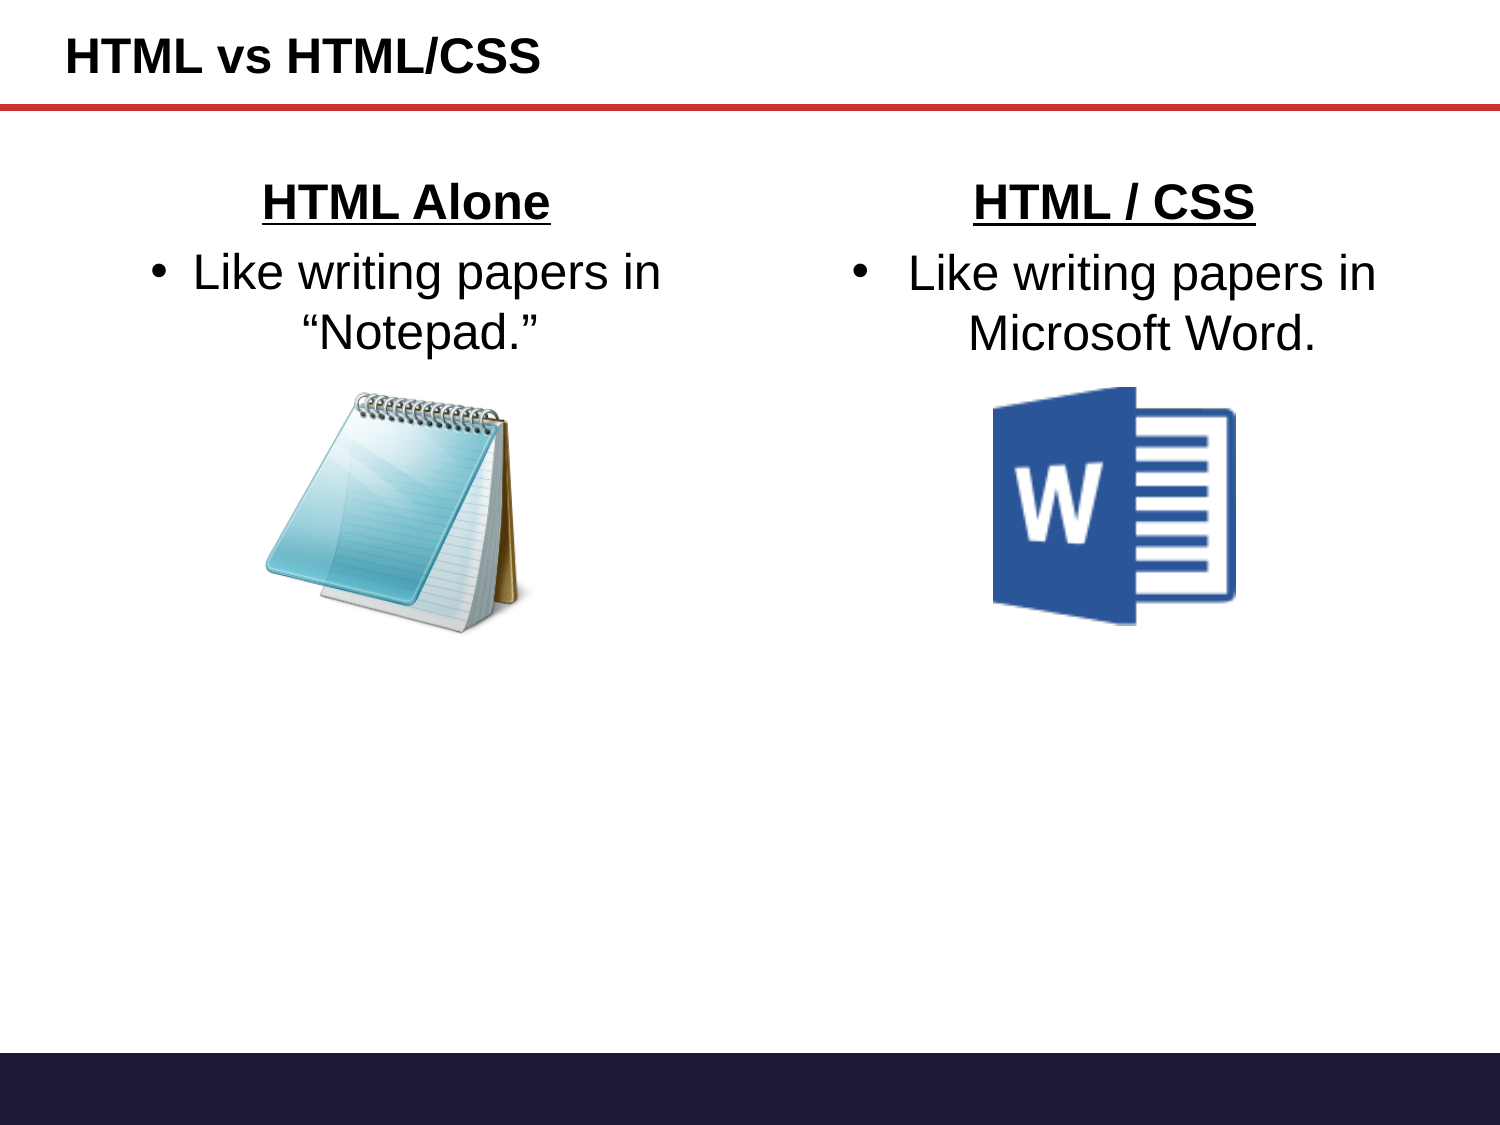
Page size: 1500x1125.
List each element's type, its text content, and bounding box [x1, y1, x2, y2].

picture [264, 368, 540, 644]
text_box HTML vs HTML/CSS [49, 16, 888, 91]
picture [993, 387, 1236, 626]
text_box HTML Alone Like writing papers in “Notepad.” [74, 162, 738, 905]
text_box HTML / CSS Like writing papers in Microsoft Word. [778, 162, 1451, 905]
